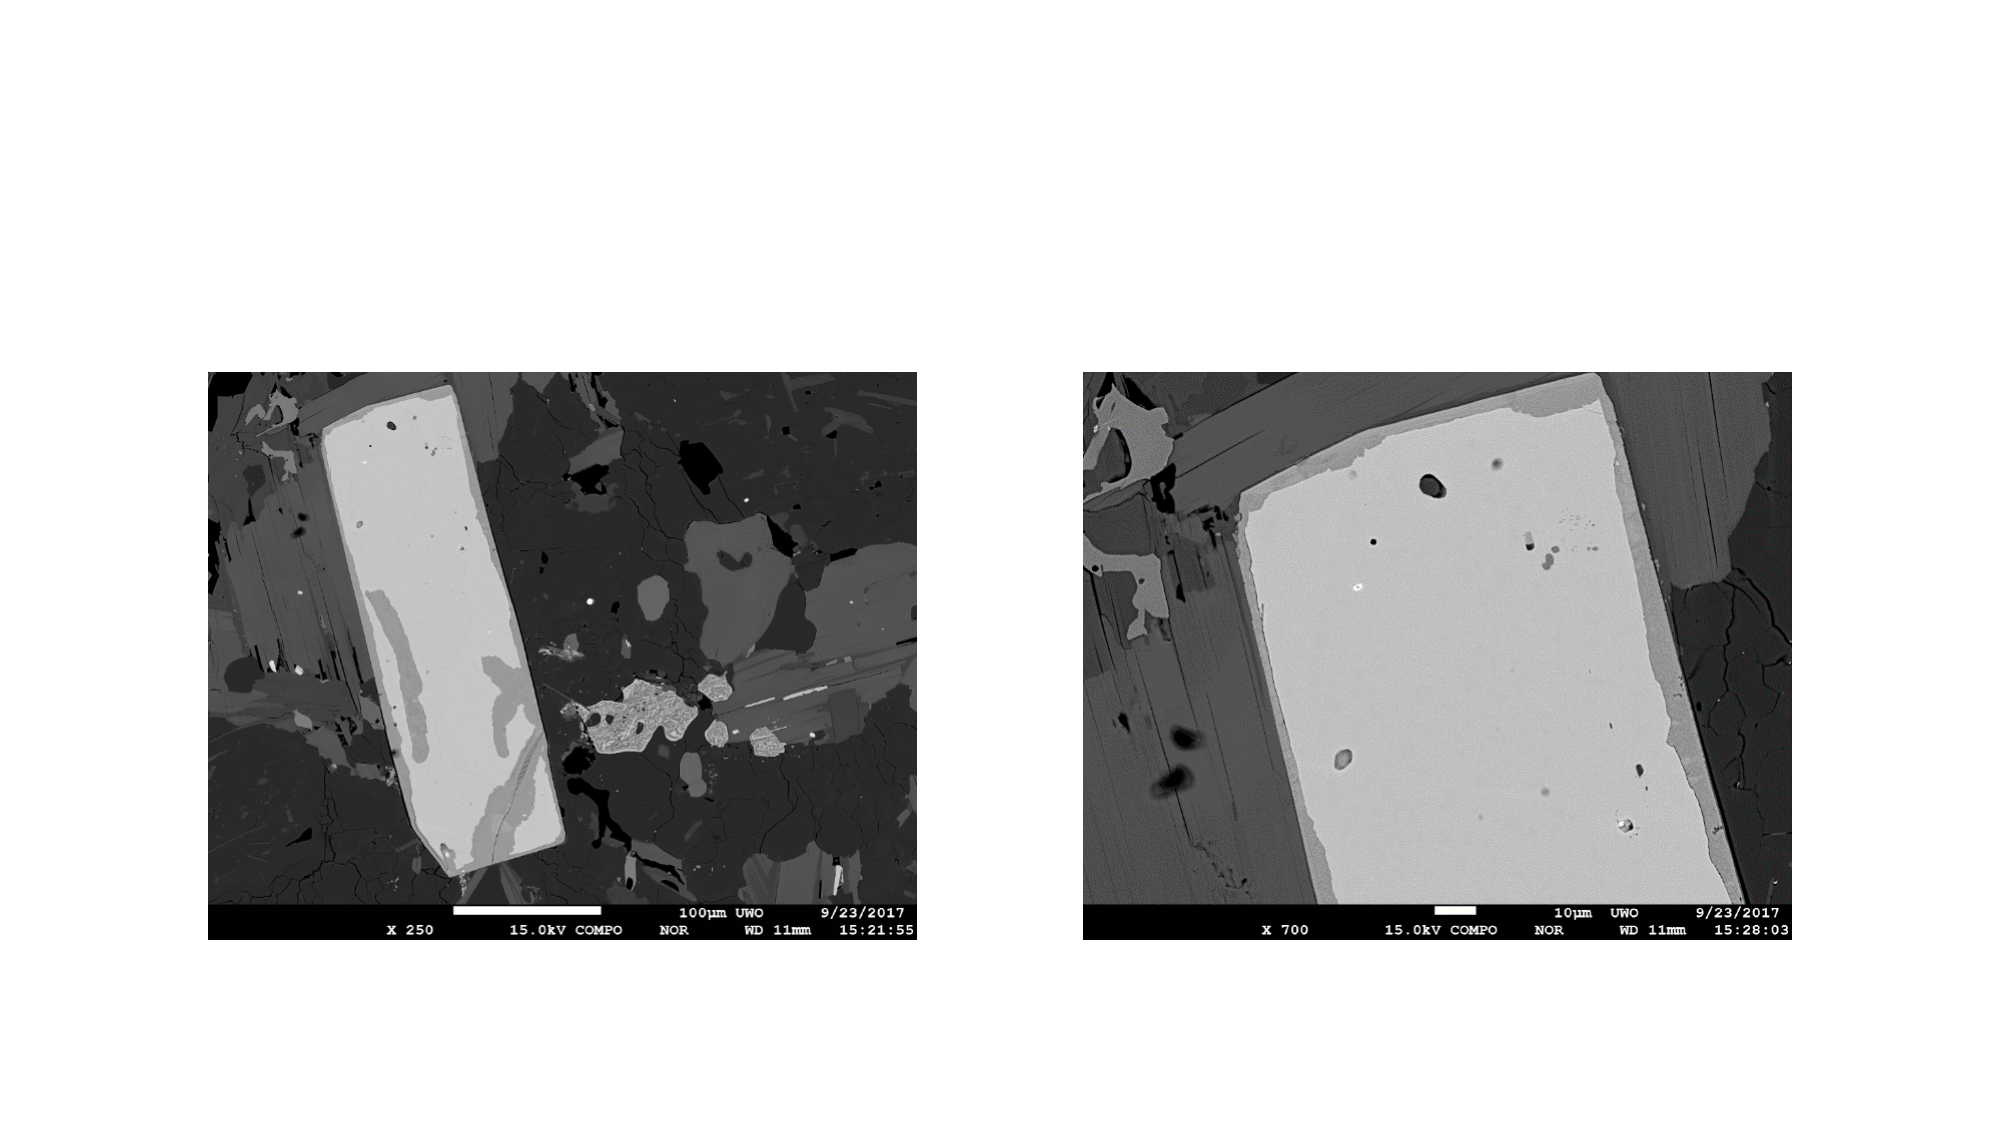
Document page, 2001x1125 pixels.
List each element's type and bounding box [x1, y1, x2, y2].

list [1083, 372, 1792, 940]
list [208, 372, 917, 940]
